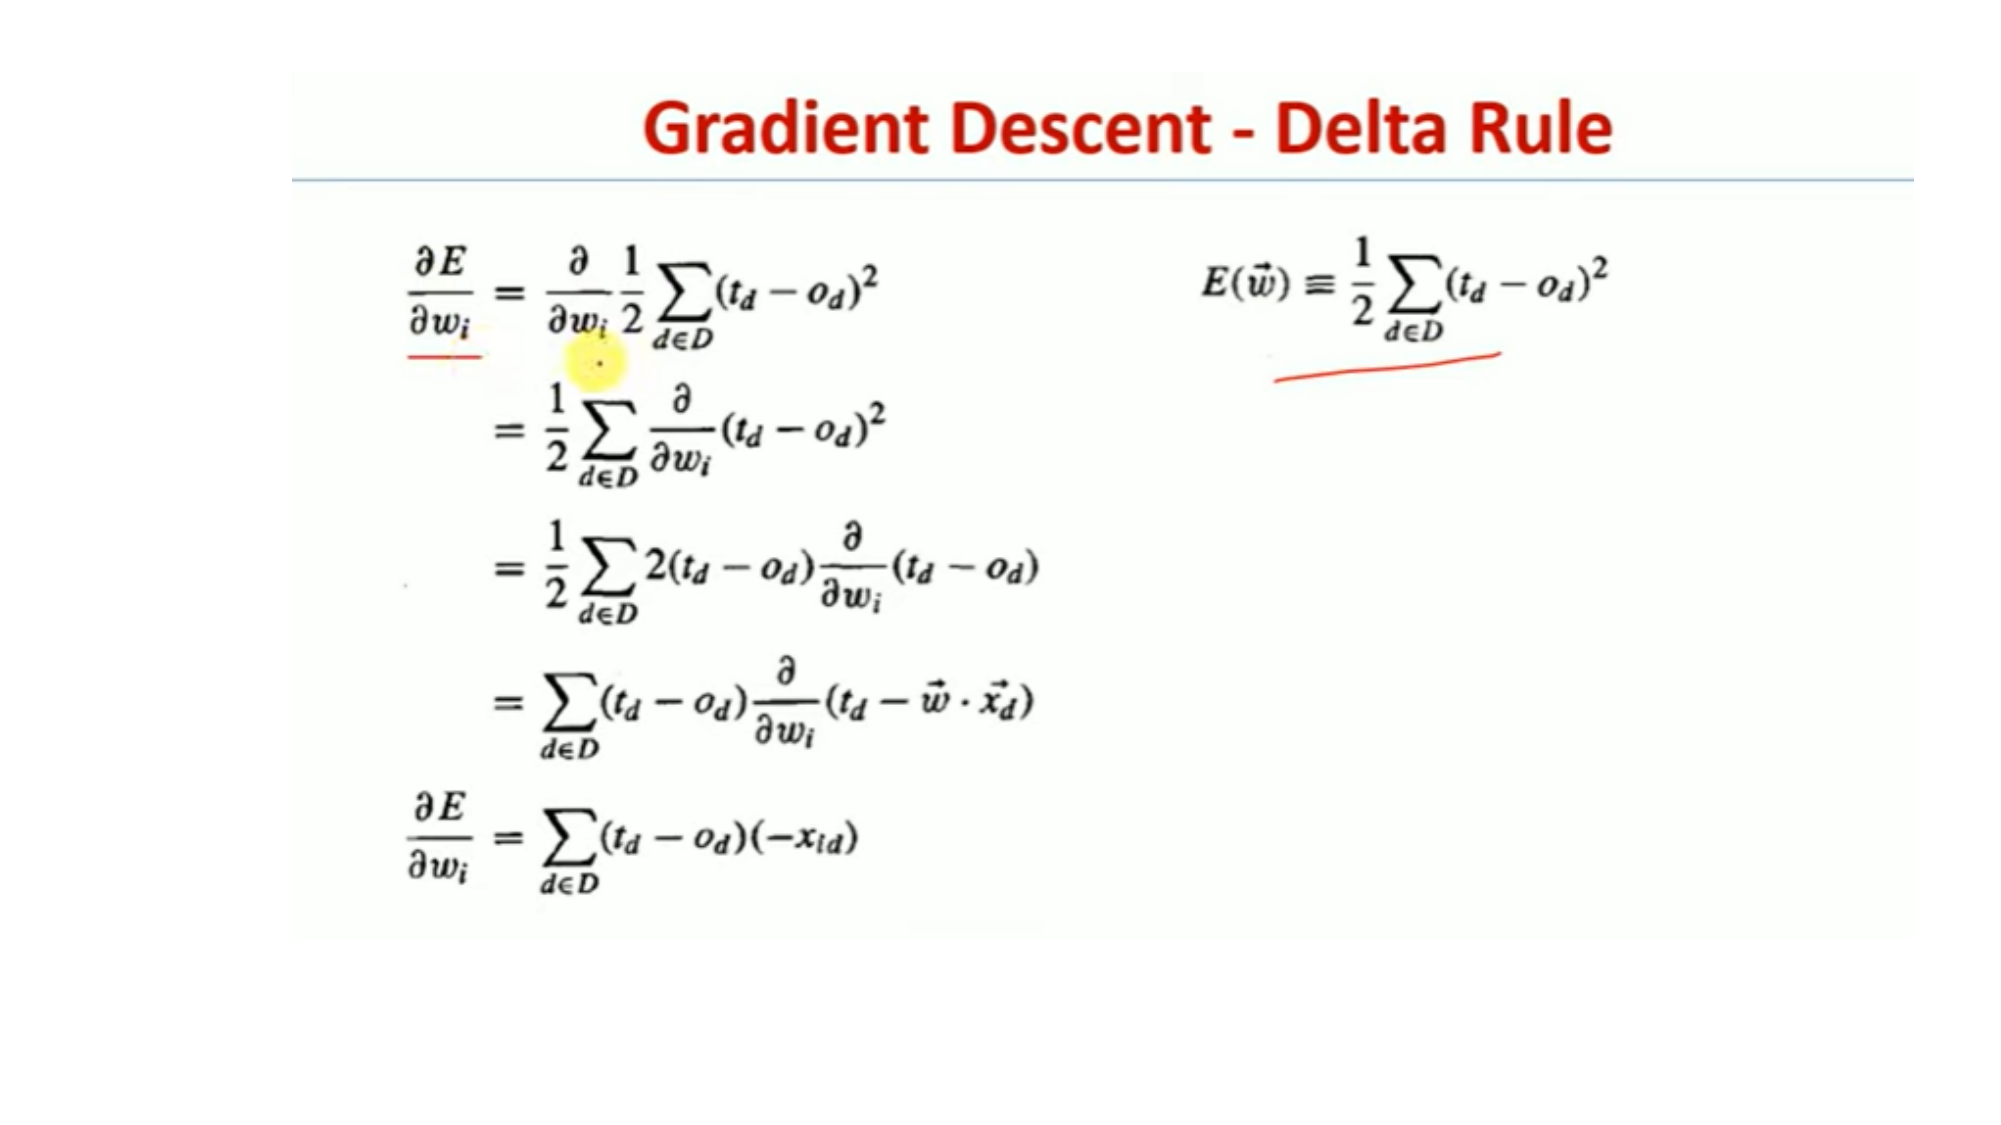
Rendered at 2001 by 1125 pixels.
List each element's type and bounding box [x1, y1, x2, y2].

picture [292, 72, 1914, 940]
